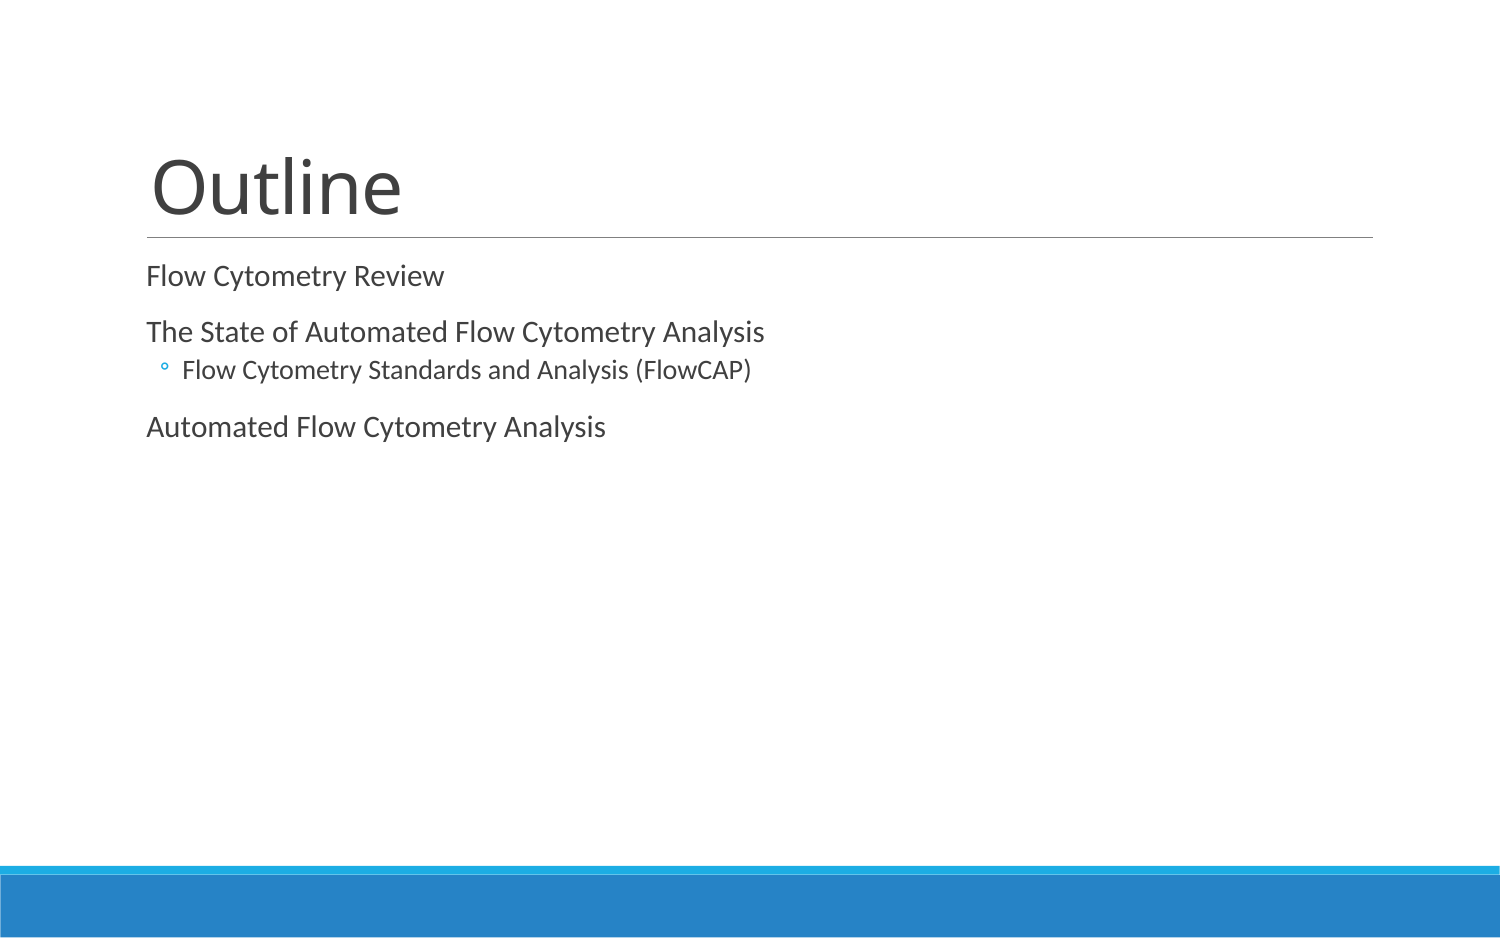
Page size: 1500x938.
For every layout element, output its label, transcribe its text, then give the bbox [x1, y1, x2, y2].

list Flow Cytometry Review The State of Automated Flow Cytometry Analysis Flow Cytometry Standards and Analysis (FlowCAP) Automated Flow Cytometry Analysis [135, 252, 1373, 848]
title Outline [135, 39, 1373, 238]
